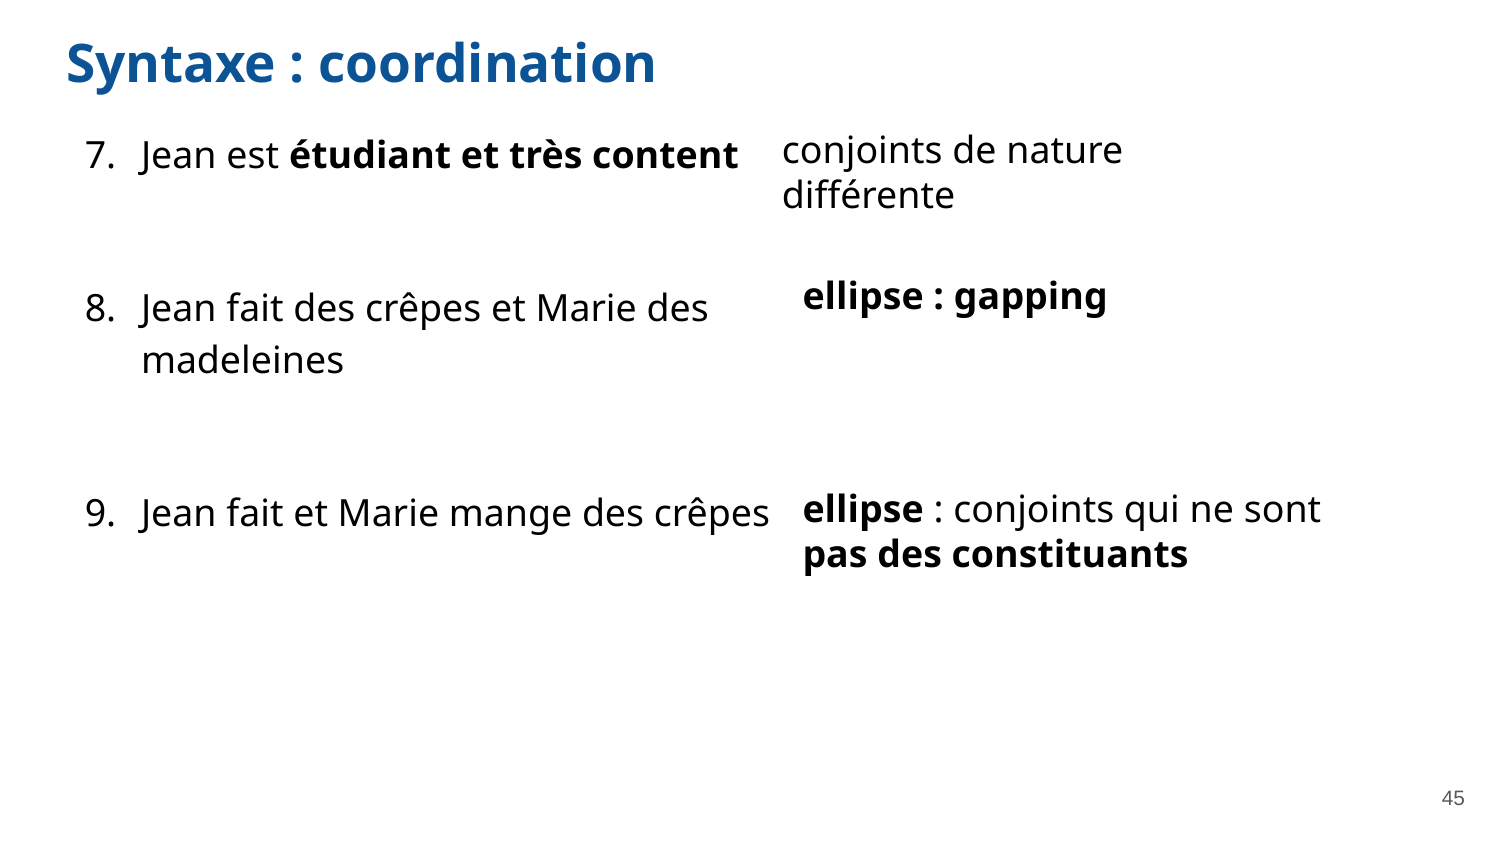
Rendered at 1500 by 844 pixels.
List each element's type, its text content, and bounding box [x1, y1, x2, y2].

text_box conjoints de nature différente [766, 111, 1303, 177]
text_box [822, 111, 1449, 206]
text_box ellipse : conjoints qui ne sont pas des constituants [787, 469, 1369, 587]
slide_number ‹#› [1389, 764, 1480, 830]
text_box ellipse : gapping [787, 257, 1323, 322]
title Syntaxe : coordination [51, 14, 1449, 109]
list Jean est étudiant et très content Jean fait des crêpes et Marie des madeleines Jean fait et Marie mange des crêpes [51, 108, 833, 750]
